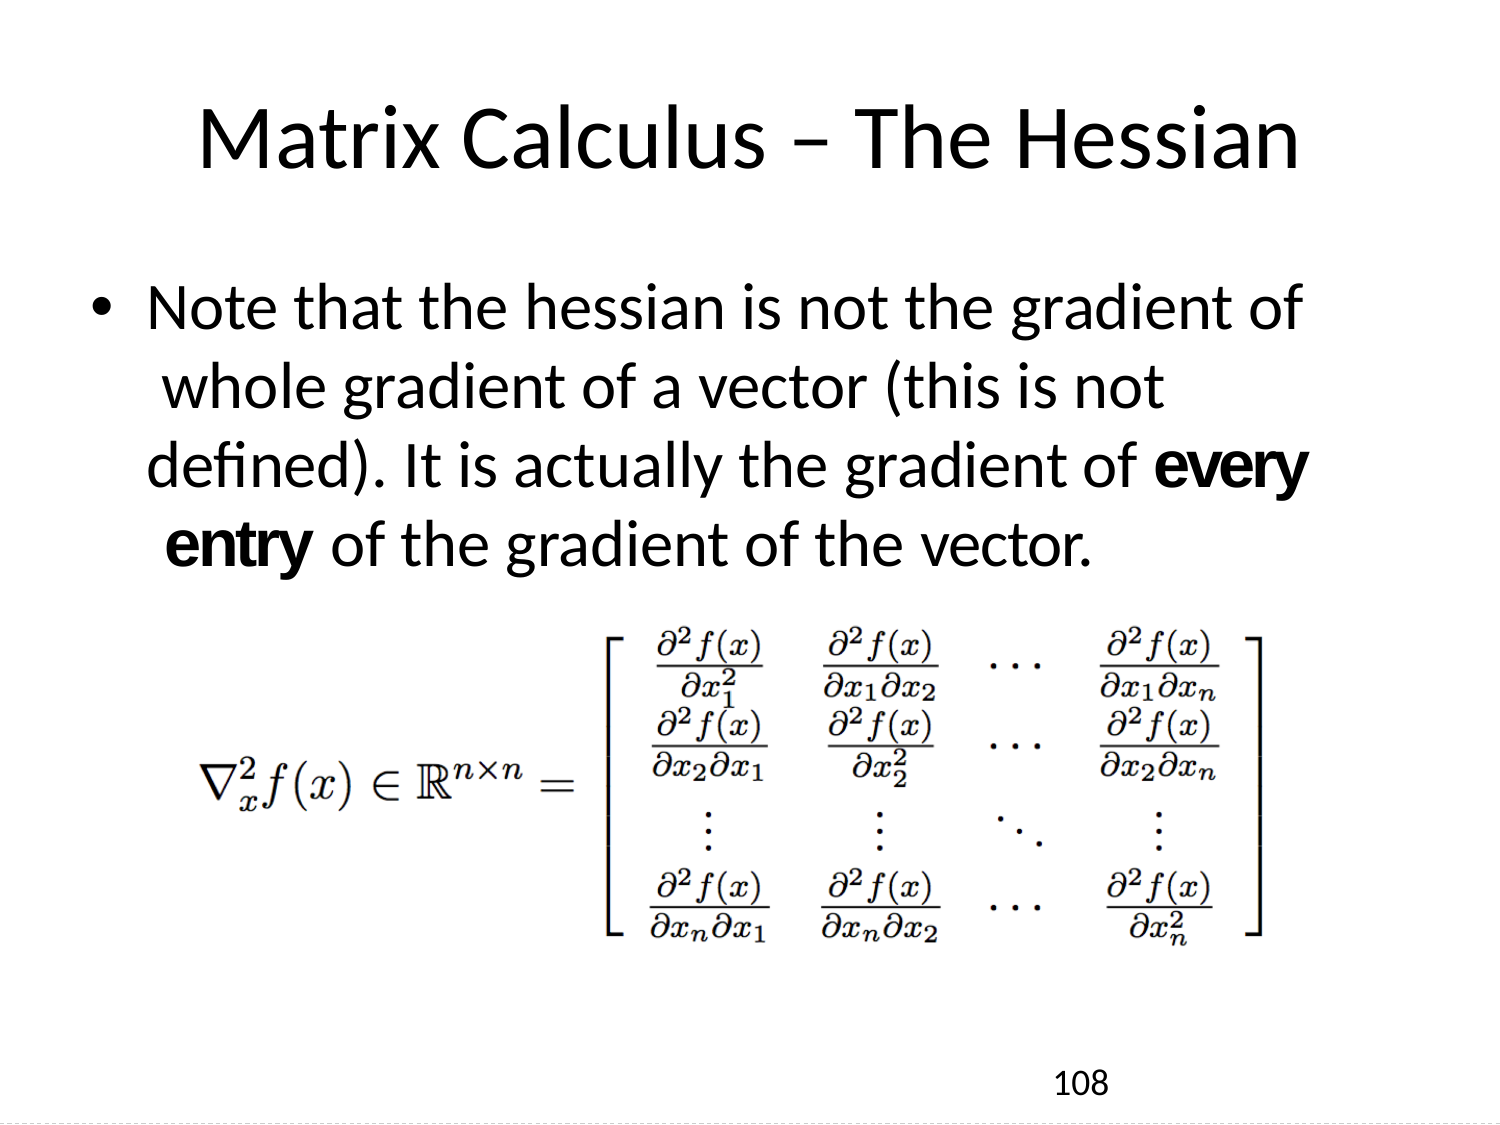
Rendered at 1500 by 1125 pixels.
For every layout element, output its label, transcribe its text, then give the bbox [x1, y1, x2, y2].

text_box Note that the hessian is not the gradient of whole gradient of a vector (this is not defined). It is actually the gradient of every entry of the gradient of the vector. [87, 263, 1315, 583]
slide_number 108 [1048, 1057, 1114, 1125]
title Matrix Calculus – The Hessian [194, 75, 1306, 263]
text_box [198, 625, 1263, 947]
